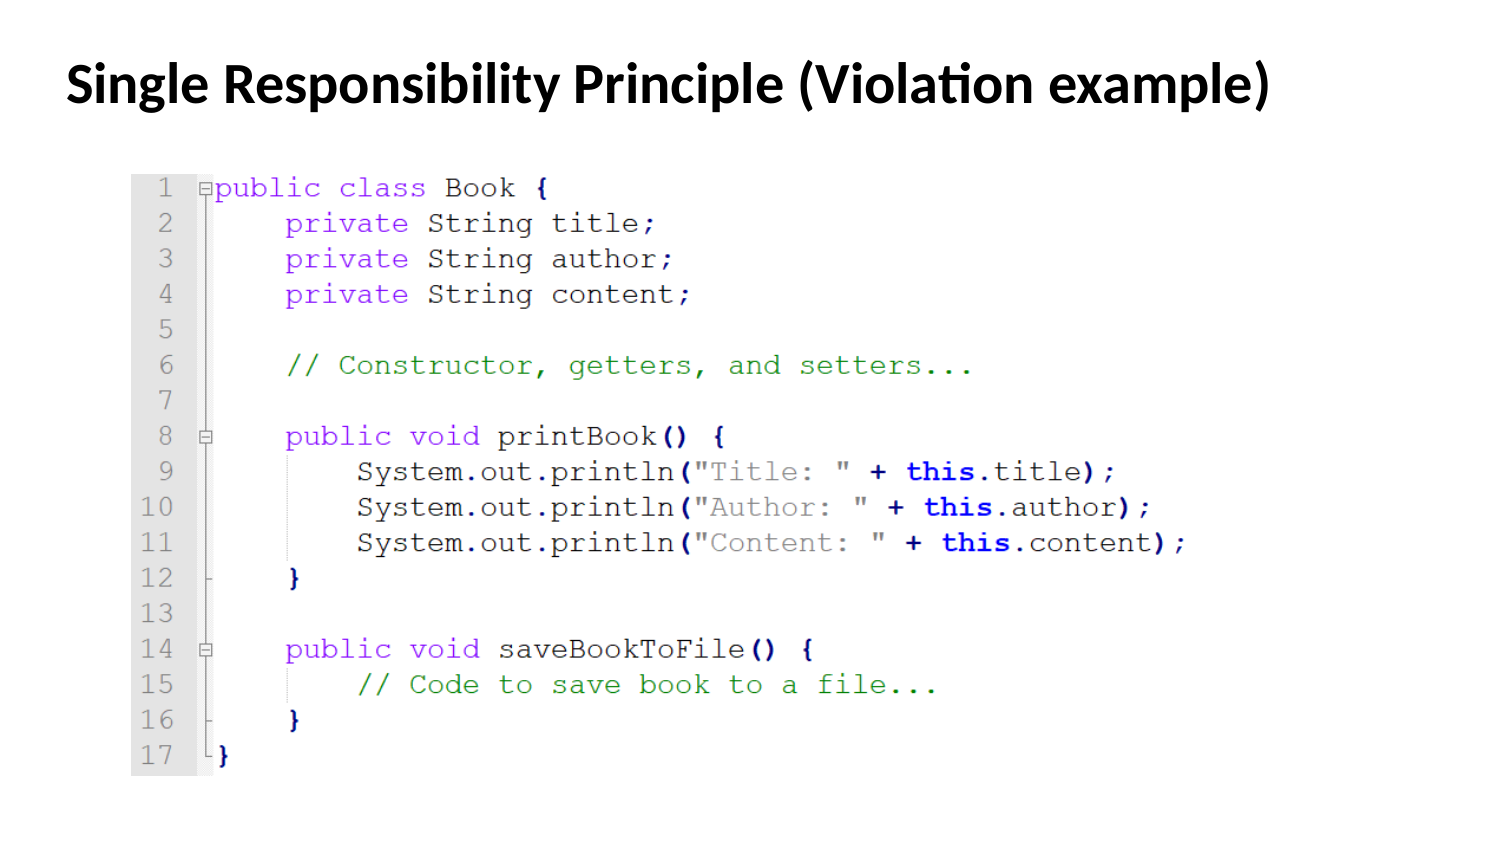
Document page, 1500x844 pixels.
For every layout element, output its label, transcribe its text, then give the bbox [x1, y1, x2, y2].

picture [130, 174, 1196, 776]
title Single Responsibility Principle (Violation example) [51, 30, 1449, 125]
